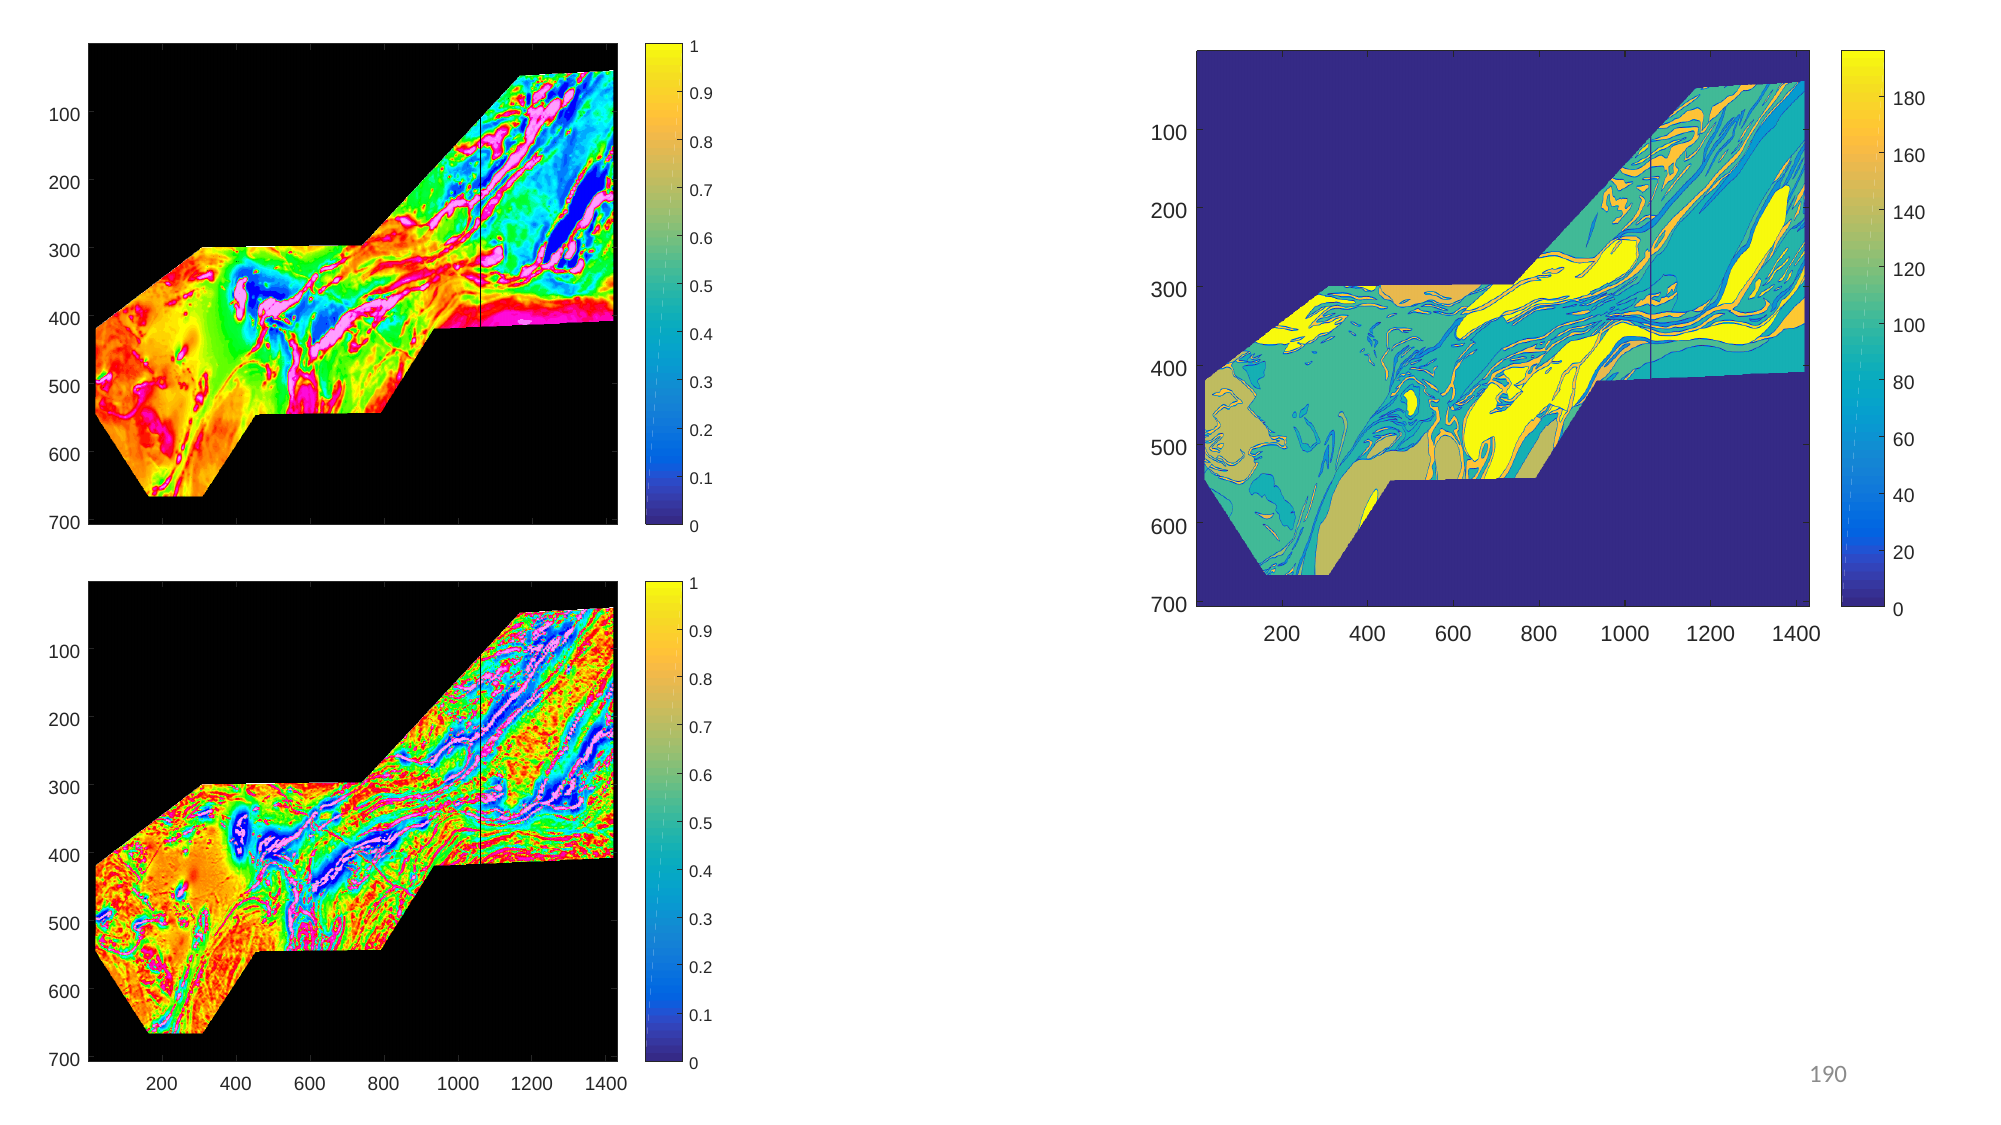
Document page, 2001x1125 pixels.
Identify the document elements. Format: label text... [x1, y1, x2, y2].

picture [0, 537, 782, 1125]
picture [1094, 0, 2000, 681]
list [0, 0, 783, 589]
slide_number 190 [1412, 1042, 1863, 1103]
